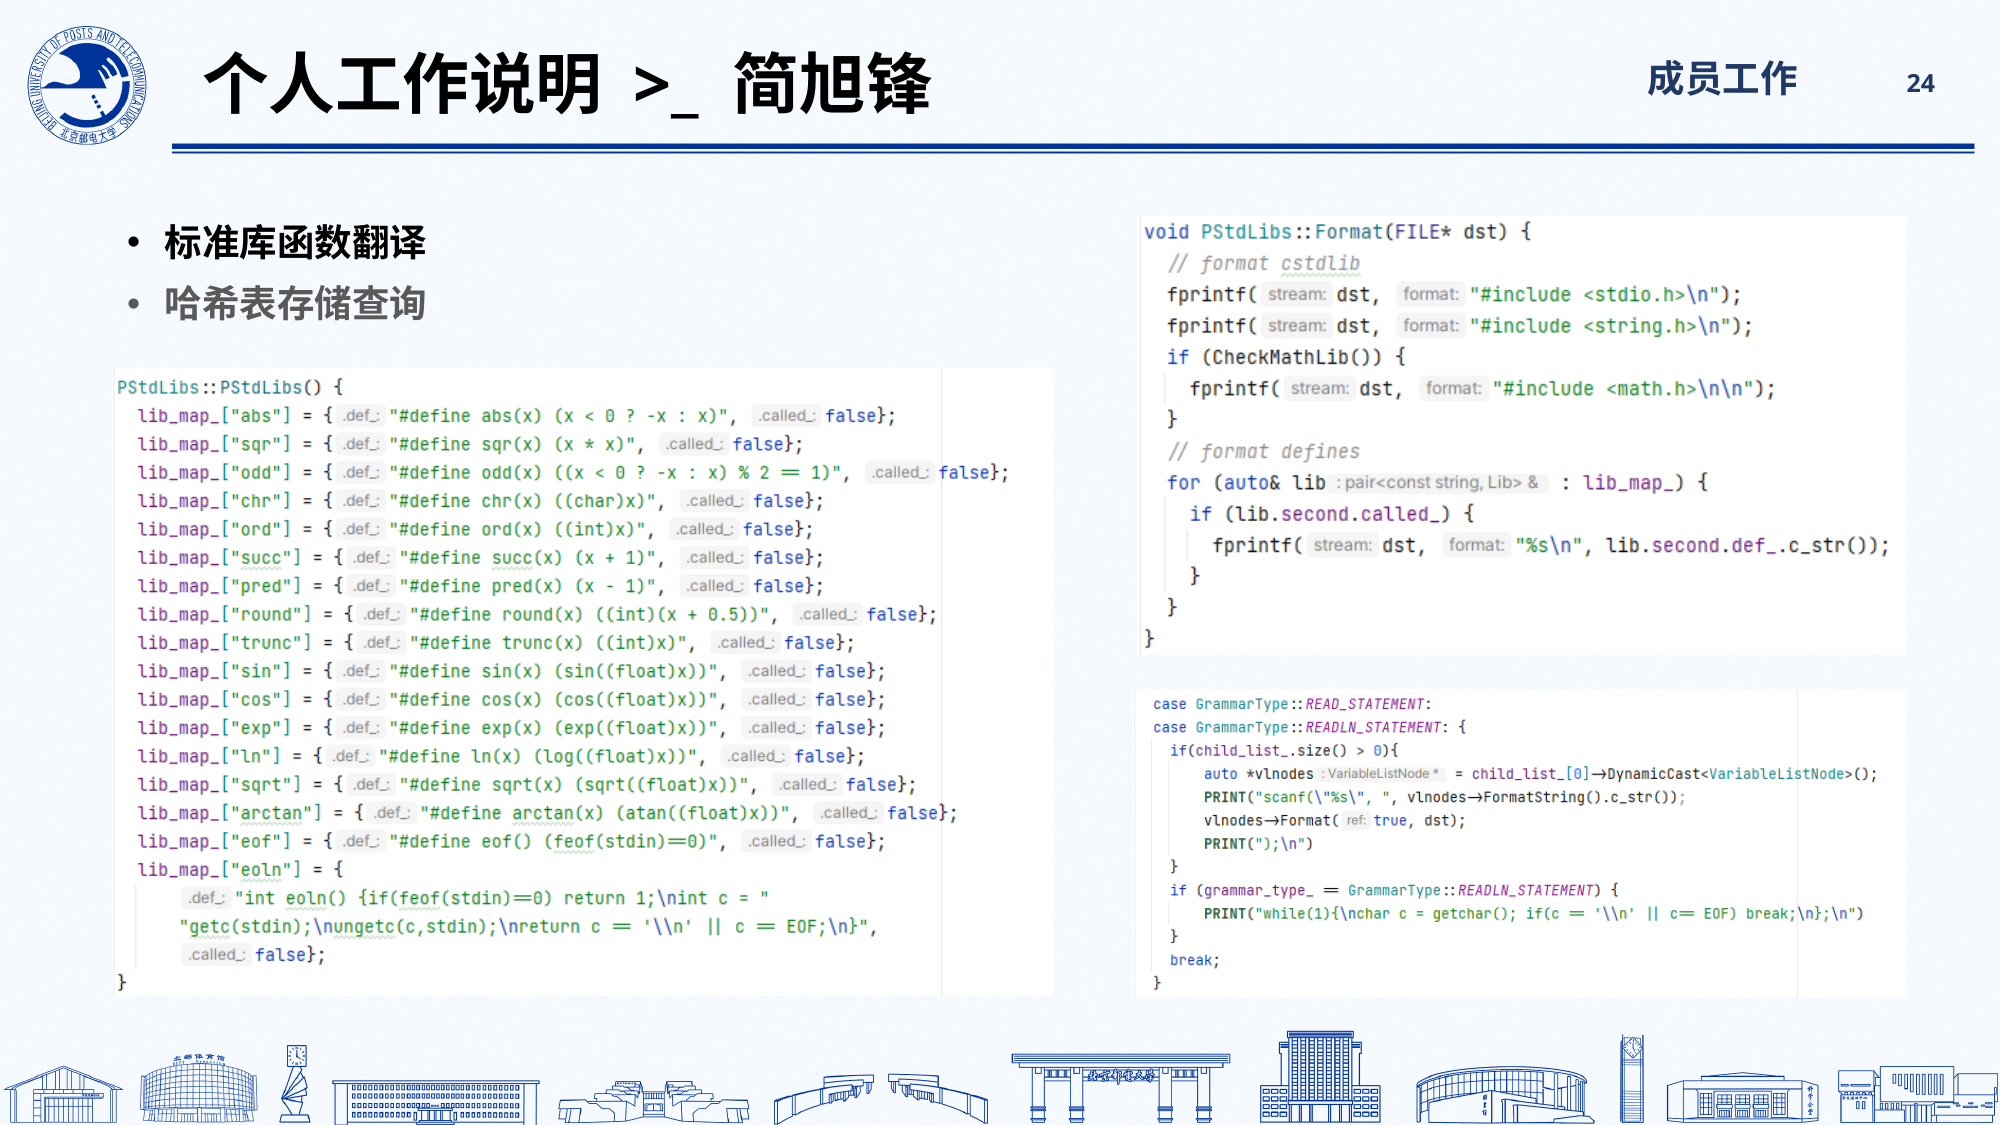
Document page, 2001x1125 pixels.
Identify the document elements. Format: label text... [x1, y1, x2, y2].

title 个人工作说明 >_ 简旭锋 [187, 54, 1263, 120]
list 标准库函数翻译 哈希表存储查询 [112, 216, 665, 368]
slide_number 24 [1862, 54, 1951, 115]
picture [0, 0, 2001, 1125]
footer 成员工作 [1461, 49, 1813, 115]
